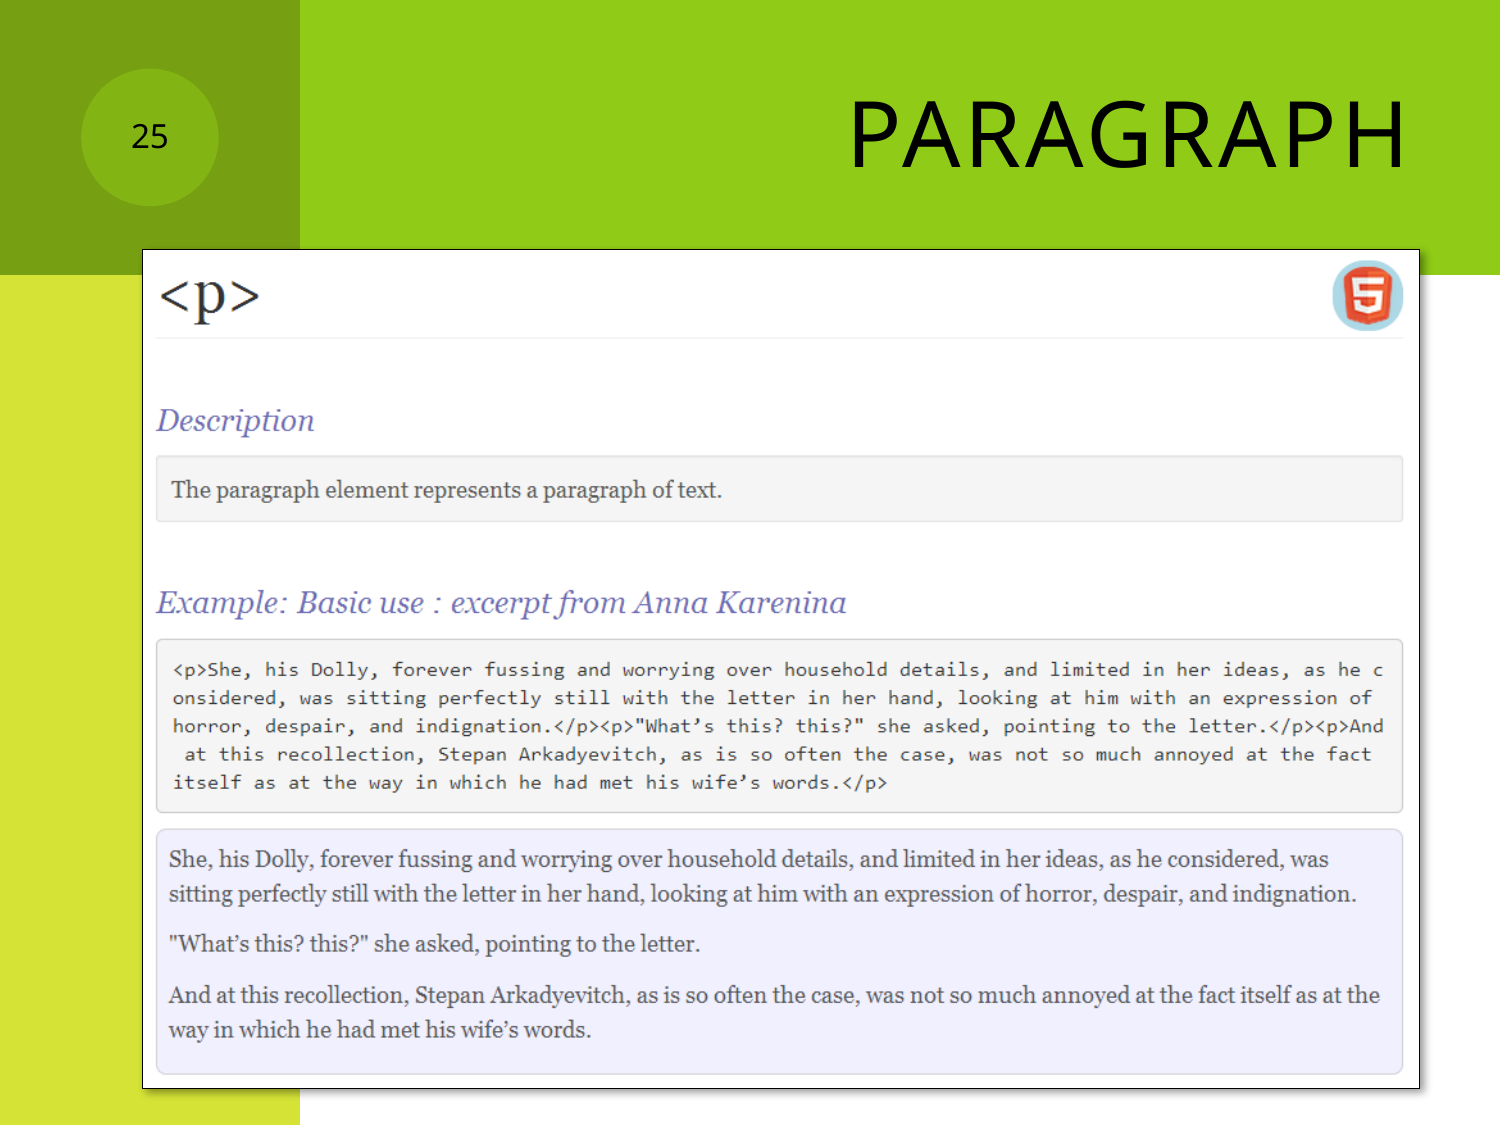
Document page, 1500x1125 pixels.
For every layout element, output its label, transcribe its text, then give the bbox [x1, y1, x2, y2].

slide_number 25 [87, 87, 213, 188]
title Paragraph [399, 37, 1425, 225]
picture [142, 249, 1420, 1090]
